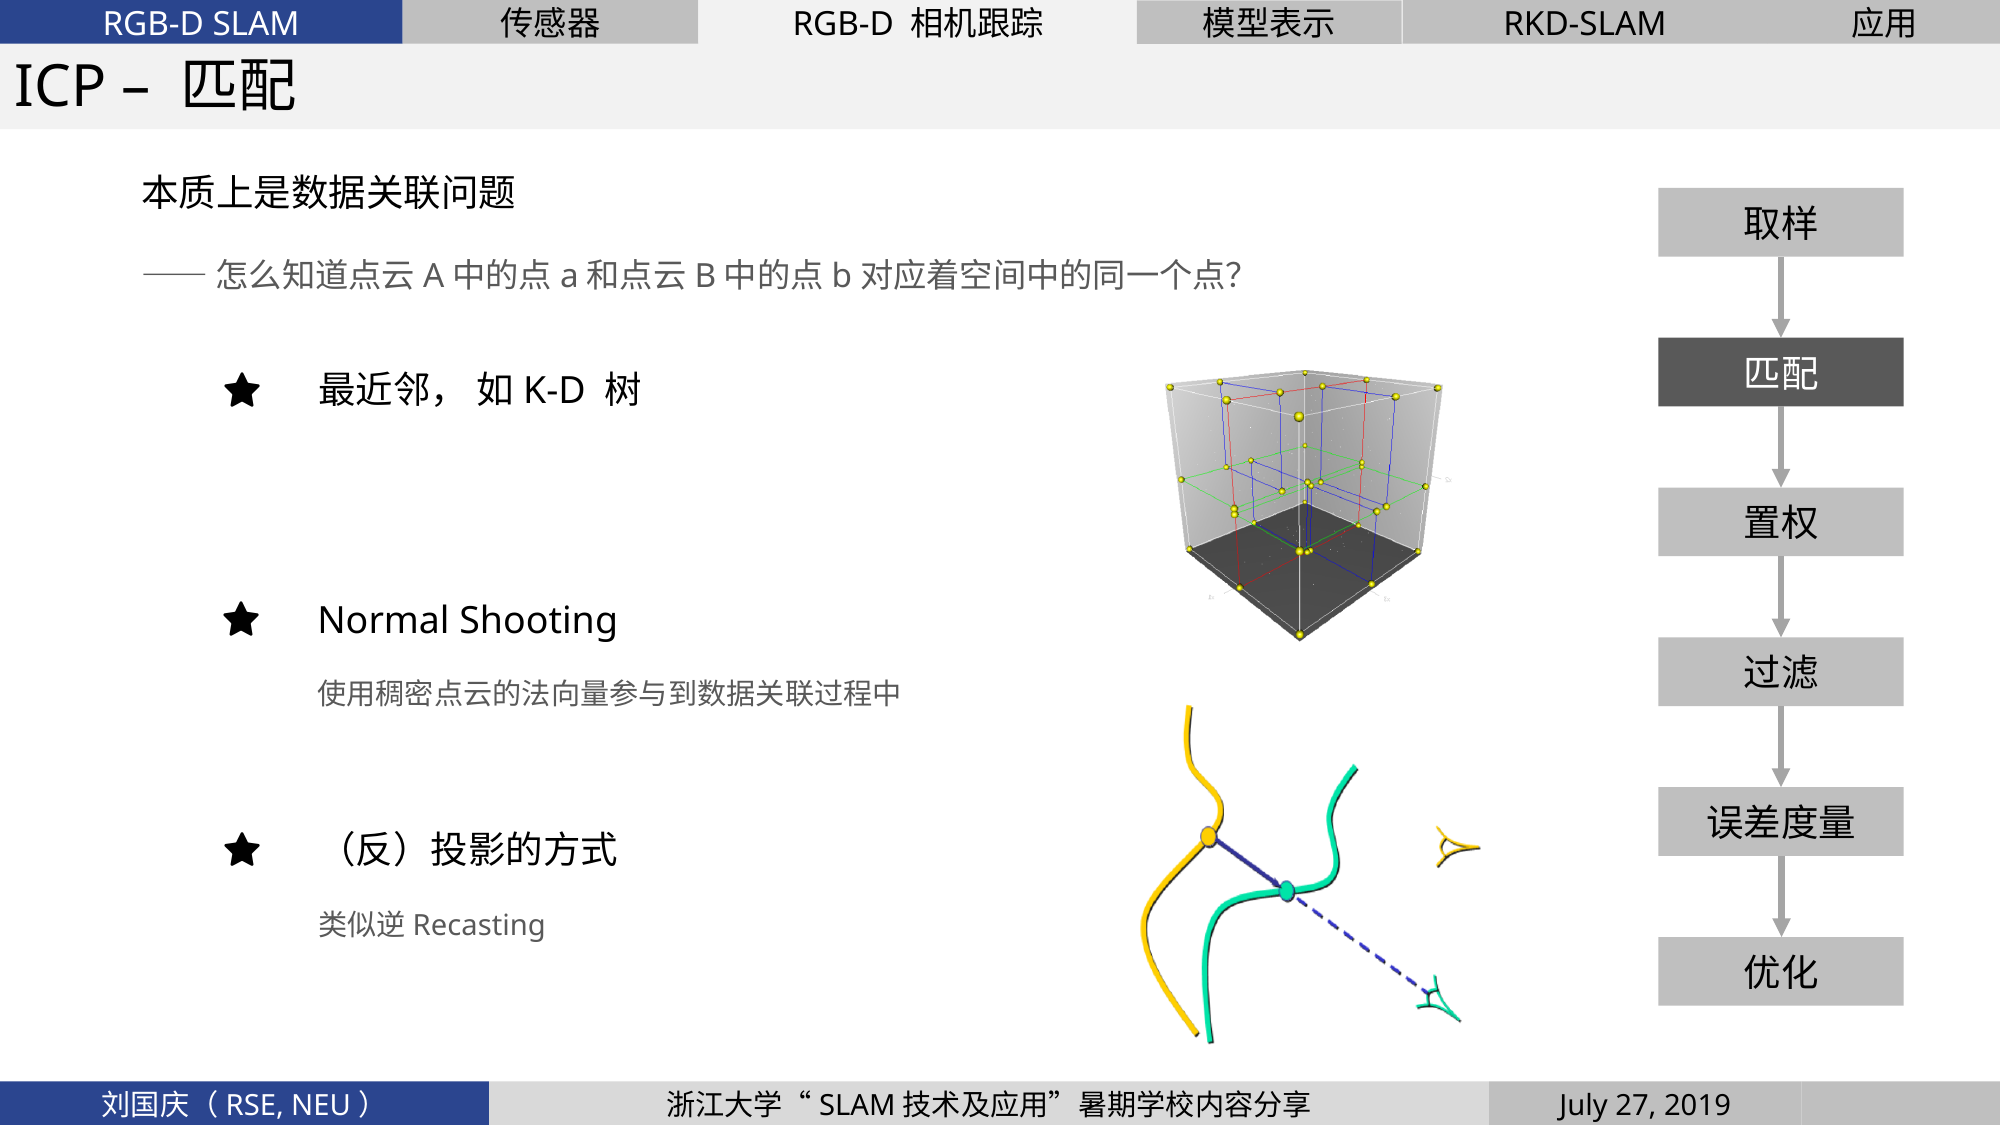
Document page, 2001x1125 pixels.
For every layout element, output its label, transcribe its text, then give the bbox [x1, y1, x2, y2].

picture [1127, 689, 1495, 1063]
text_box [220, 359, 1457, 420]
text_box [219, 588, 1456, 720]
text_box 浙江大学“SLAM技术及应用”暑期学校内容分享 [488, 1080, 1488, 1125]
text_box 置权 [1658, 487, 1904, 557]
text_box 误差度量 [1658, 787, 1904, 856]
text_box 应用 [1767, 0, 2000, 45]
text_box 传感器 [402, 0, 697, 40]
text_box [0, 126, 2000, 130]
text_box 匹配 [1658, 337, 1904, 407]
text_box 取样 [1658, 187, 1904, 257]
text_box 过滤 [1658, 637, 1904, 707]
text_box 模型表示 [1136, 0, 1401, 45]
text_box RKD-SLAM [1401, 0, 1767, 45]
text_box 刘国庆（RSE, NEU） [0, 1080, 488, 1125]
text_box 本质上是数据关联问题 ——怎么知道点云A中的点a和点云B中的点b对应着空间中的同一个点？ [126, 161, 1547, 302]
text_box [220, 818, 1127, 951]
text_box RGB-D SLAM [0, 0, 402, 40]
text_box RGB-D 相机跟踪 [697, 0, 1136, 45]
picture [1136, 349, 1480, 655]
text_box 优化 [1658, 937, 1904, 1006]
text_box ICP – 匹配 [0, 40, 2000, 126]
text_box July 27, 2019 [1488, 1080, 1800, 1125]
text_box [1800, 1080, 2000, 1125]
